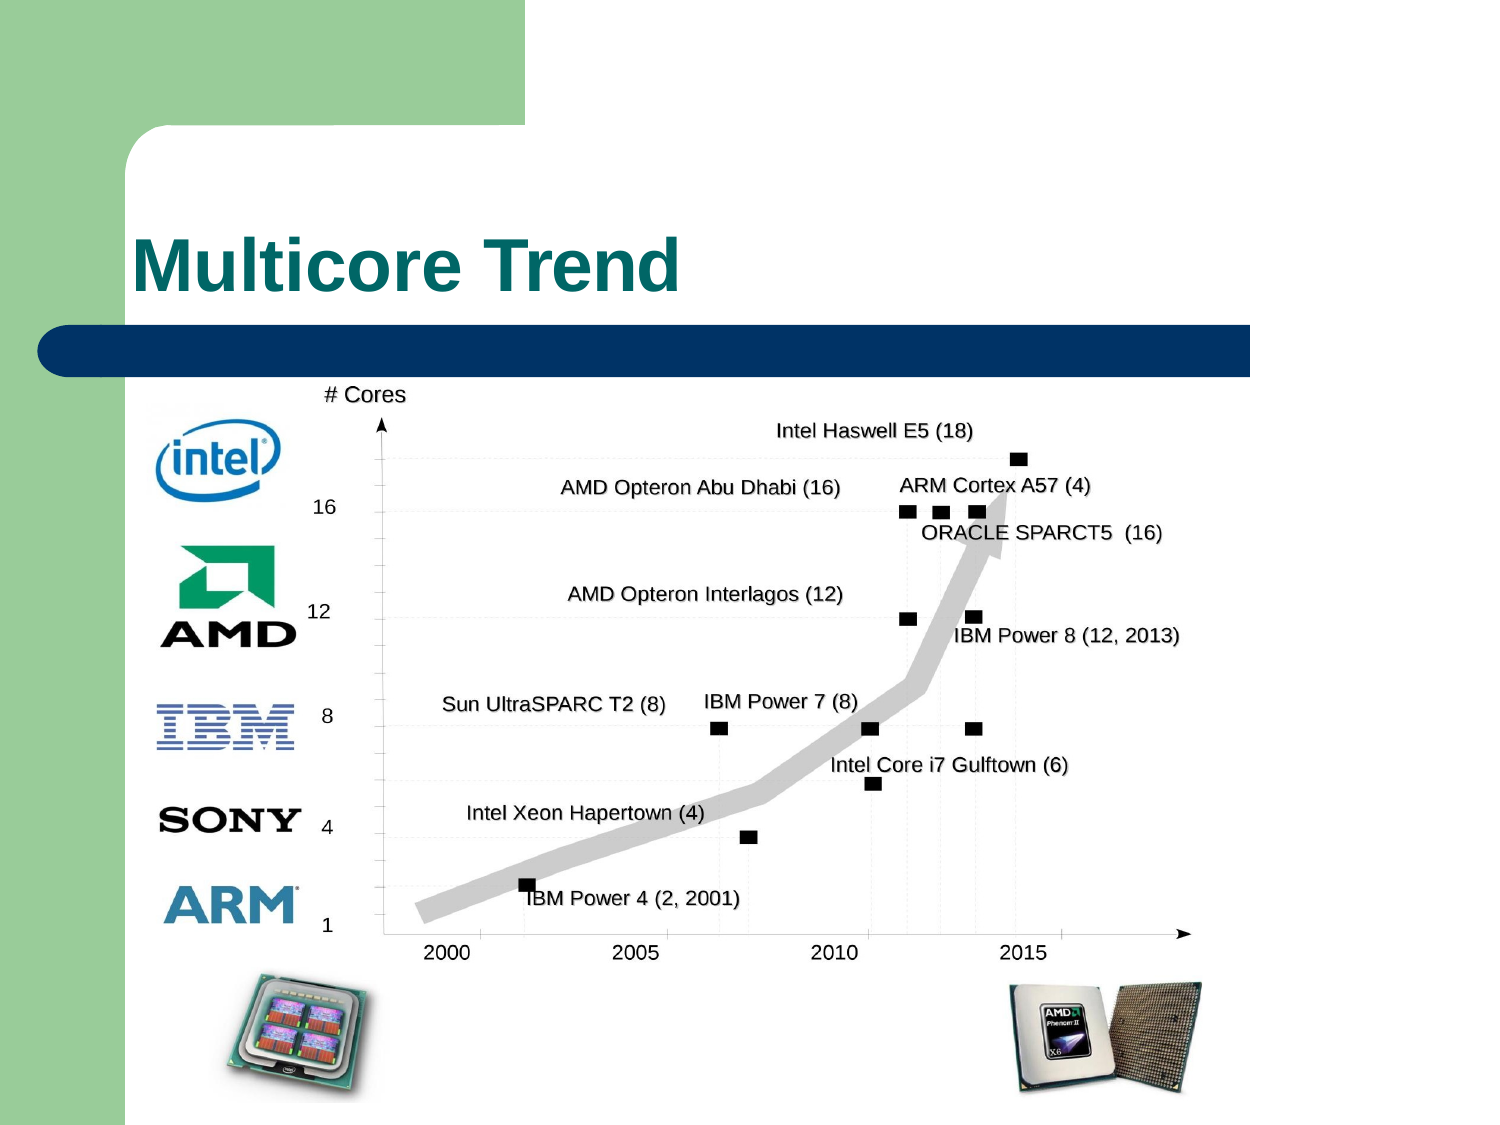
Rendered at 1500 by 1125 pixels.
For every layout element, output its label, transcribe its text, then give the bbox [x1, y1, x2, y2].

text_box [146, 386, 1203, 1103]
title Multicore Trend [129, 165, 730, 356]
